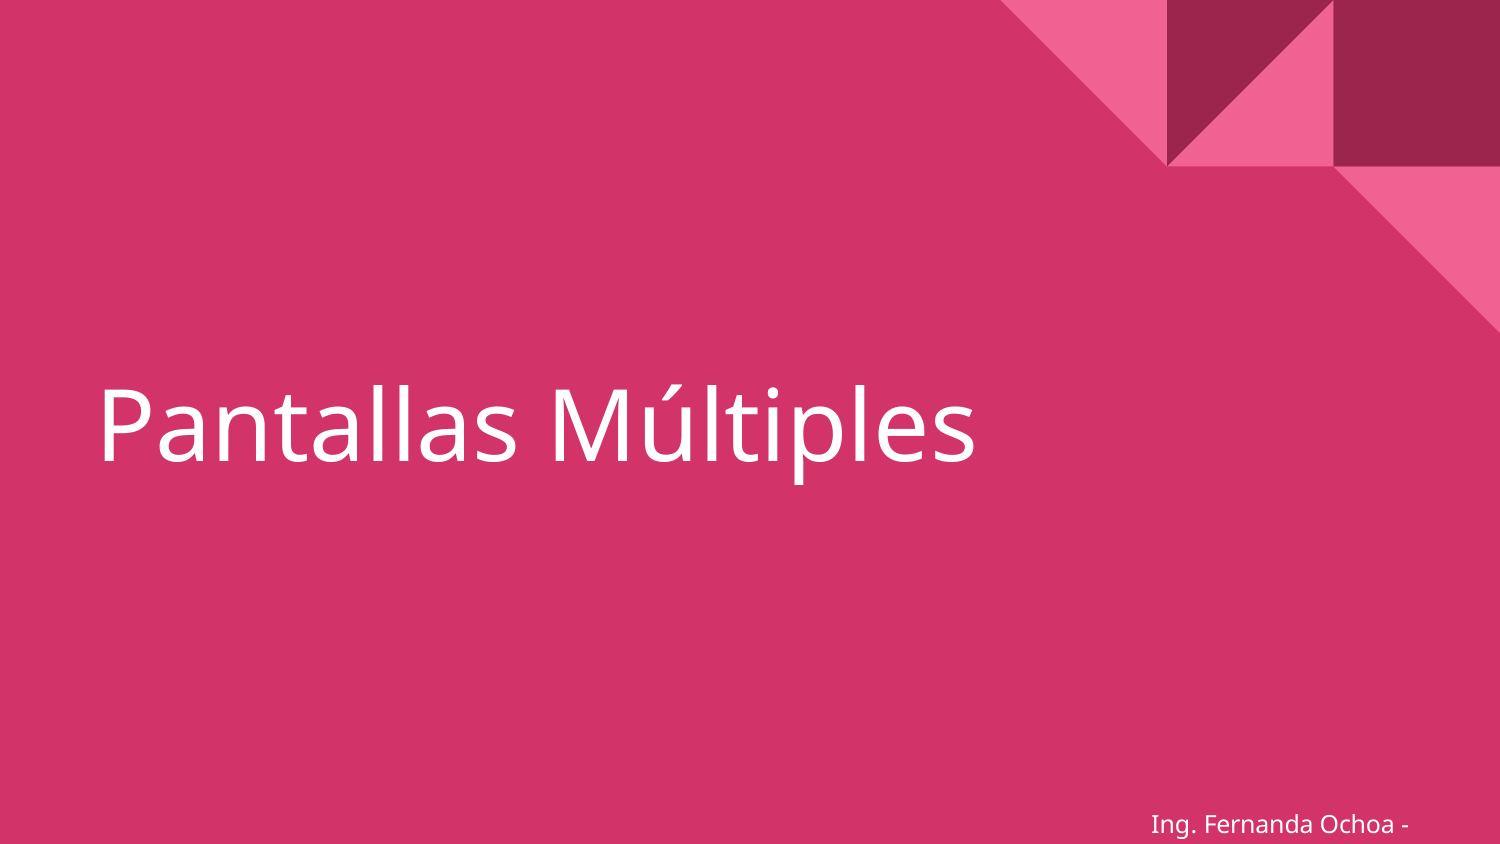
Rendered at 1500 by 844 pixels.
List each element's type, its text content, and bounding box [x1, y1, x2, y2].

title Pantallas Múltiples [80, 86, 1003, 758]
text_box Ing. Fernanda Ochoa - @imonsh [1148, 808, 1500, 844]
